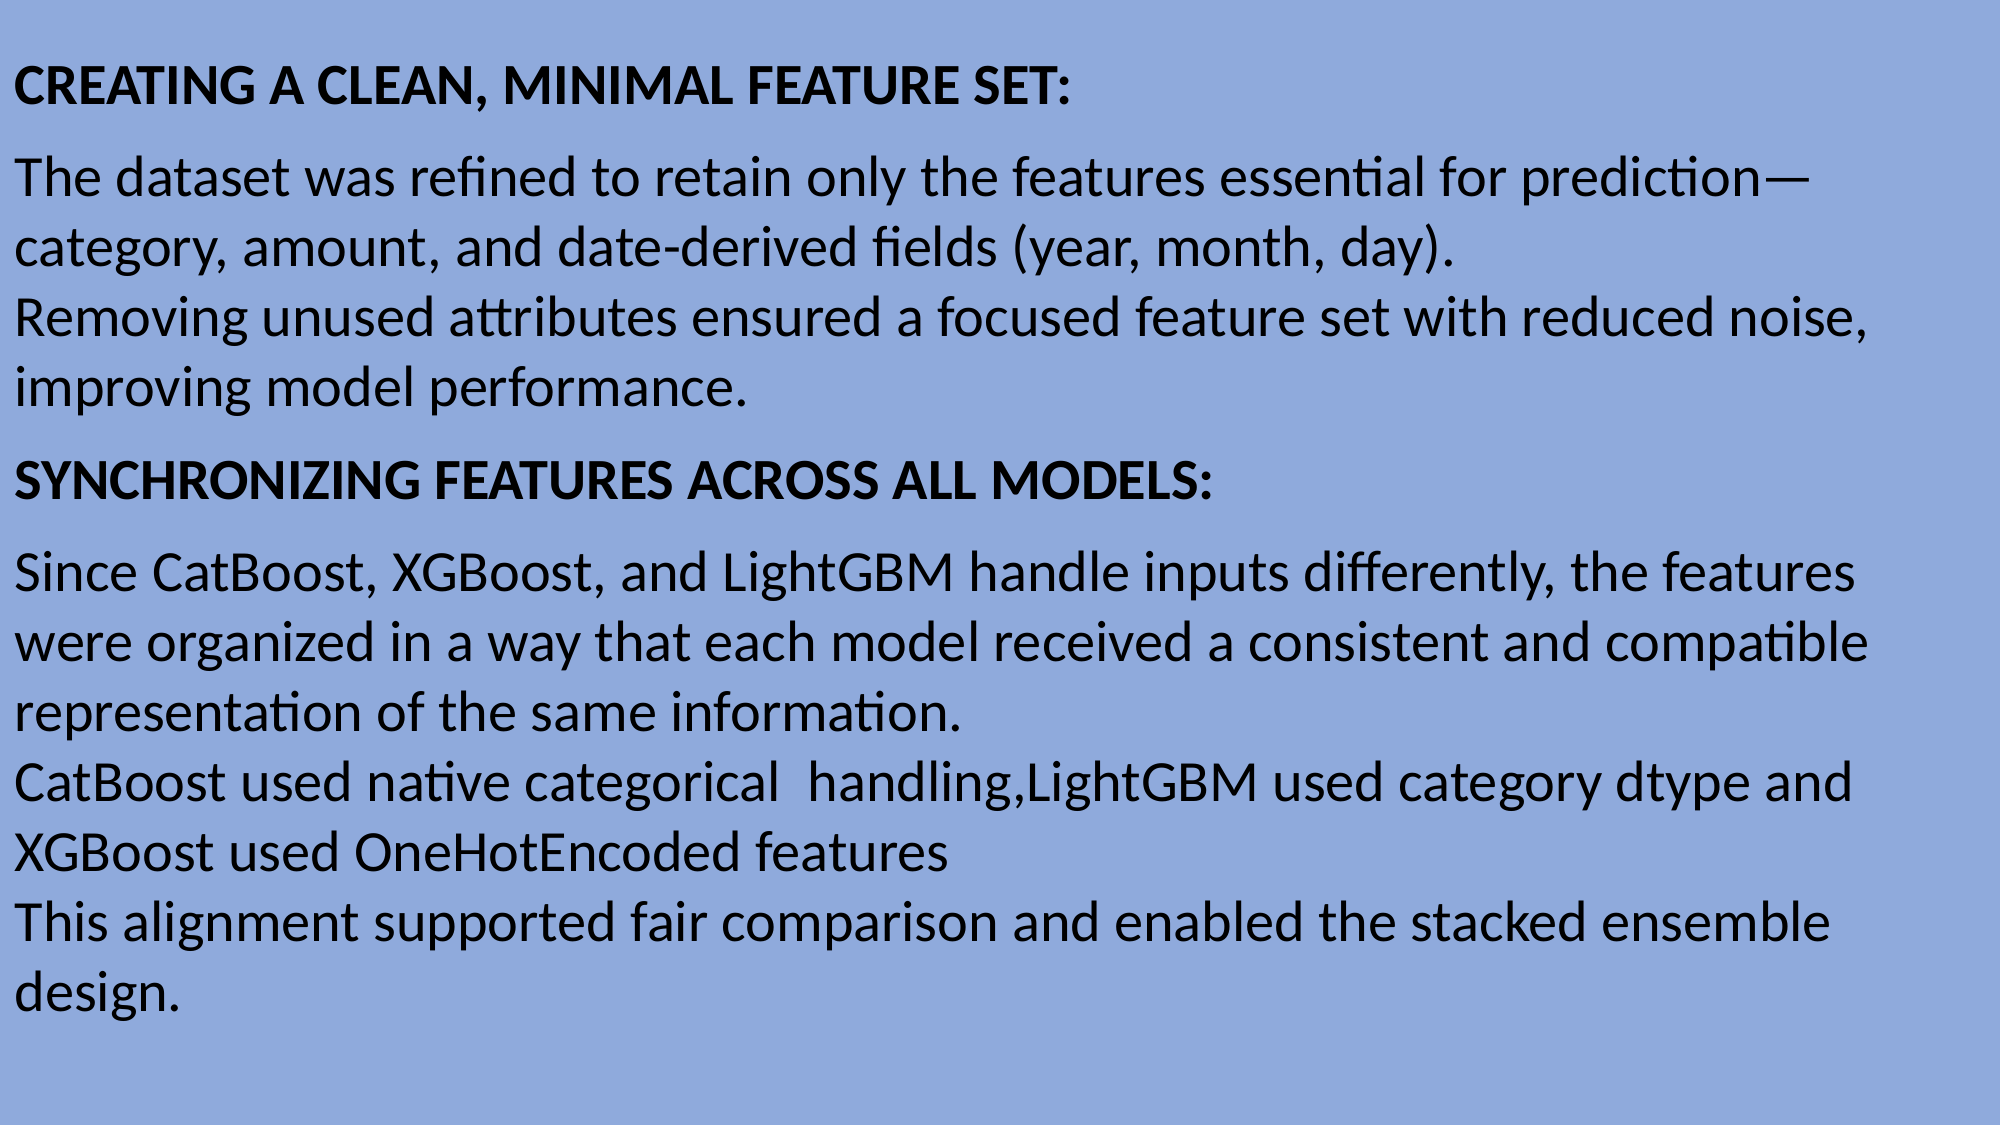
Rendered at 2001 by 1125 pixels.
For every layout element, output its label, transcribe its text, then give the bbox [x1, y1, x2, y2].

text_box CREATING A CLEAN, MINIMAL FEATURE SET: The dataset was refined to retain only the features essential for prediction—category, amount, and date-derived fields (year, month, day). Removing unused attributes ensured a focused feature set with reduced noise, improving model performance. SYNCHRONIZING FEATURES ACROSS ALL MODELS: Since CatBoost, XGBoost, and LightGBM handle inputs differently, the features were organized in a way that each model received a consistent and compatible representation of the same information. CatBoost used native categorical handling,LightGBM used category dtype and XGBoost used OneHotEncoded features This alignment supported fair comparison and enabled the stacked ensemble design. [0, 38, 2000, 1076]
